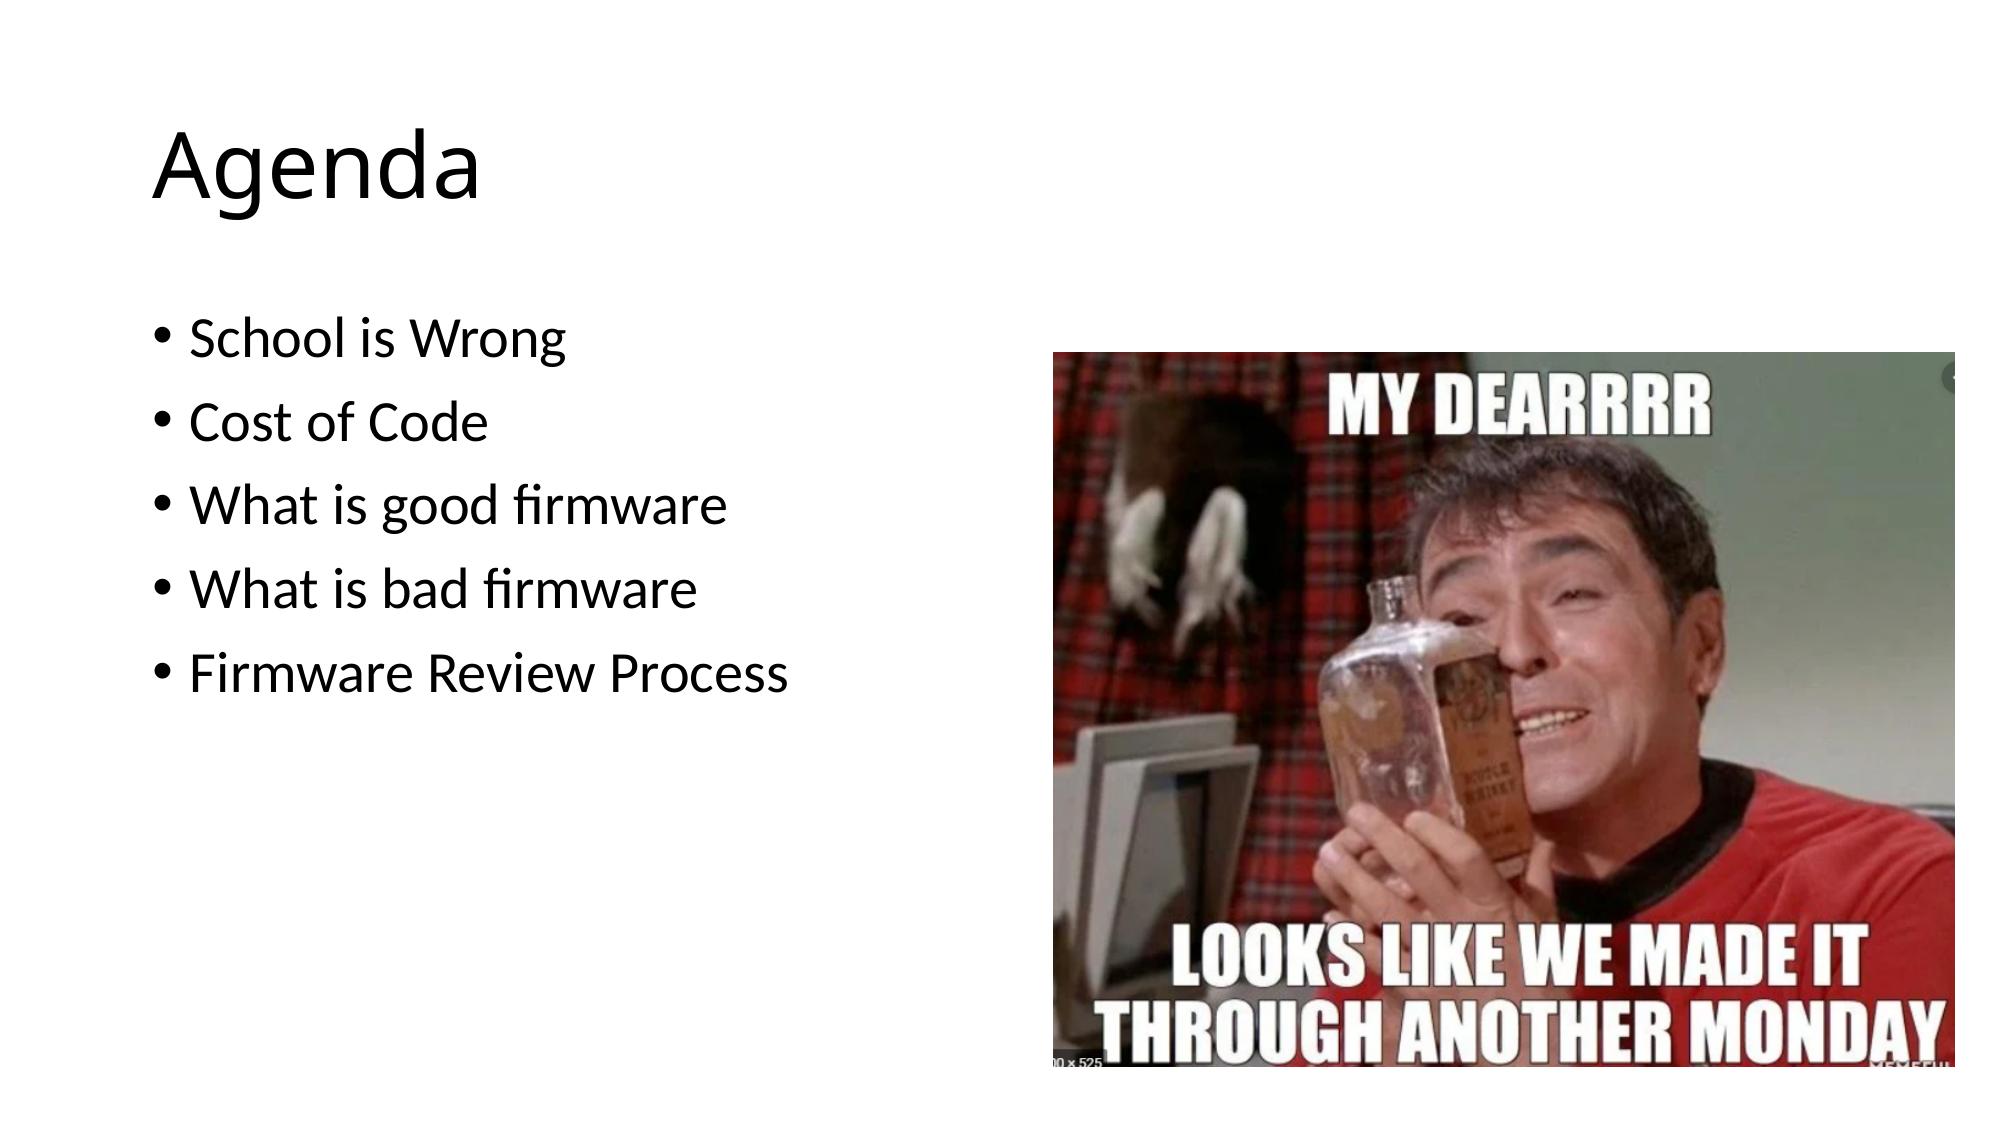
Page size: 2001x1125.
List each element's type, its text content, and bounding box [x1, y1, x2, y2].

list School is Wrong Cost of Code What is good firmware What is bad firmware Firmware Review Process [137, 299, 1863, 1014]
picture [1053, 352, 1955, 1067]
title Agenda [137, 59, 1863, 278]
